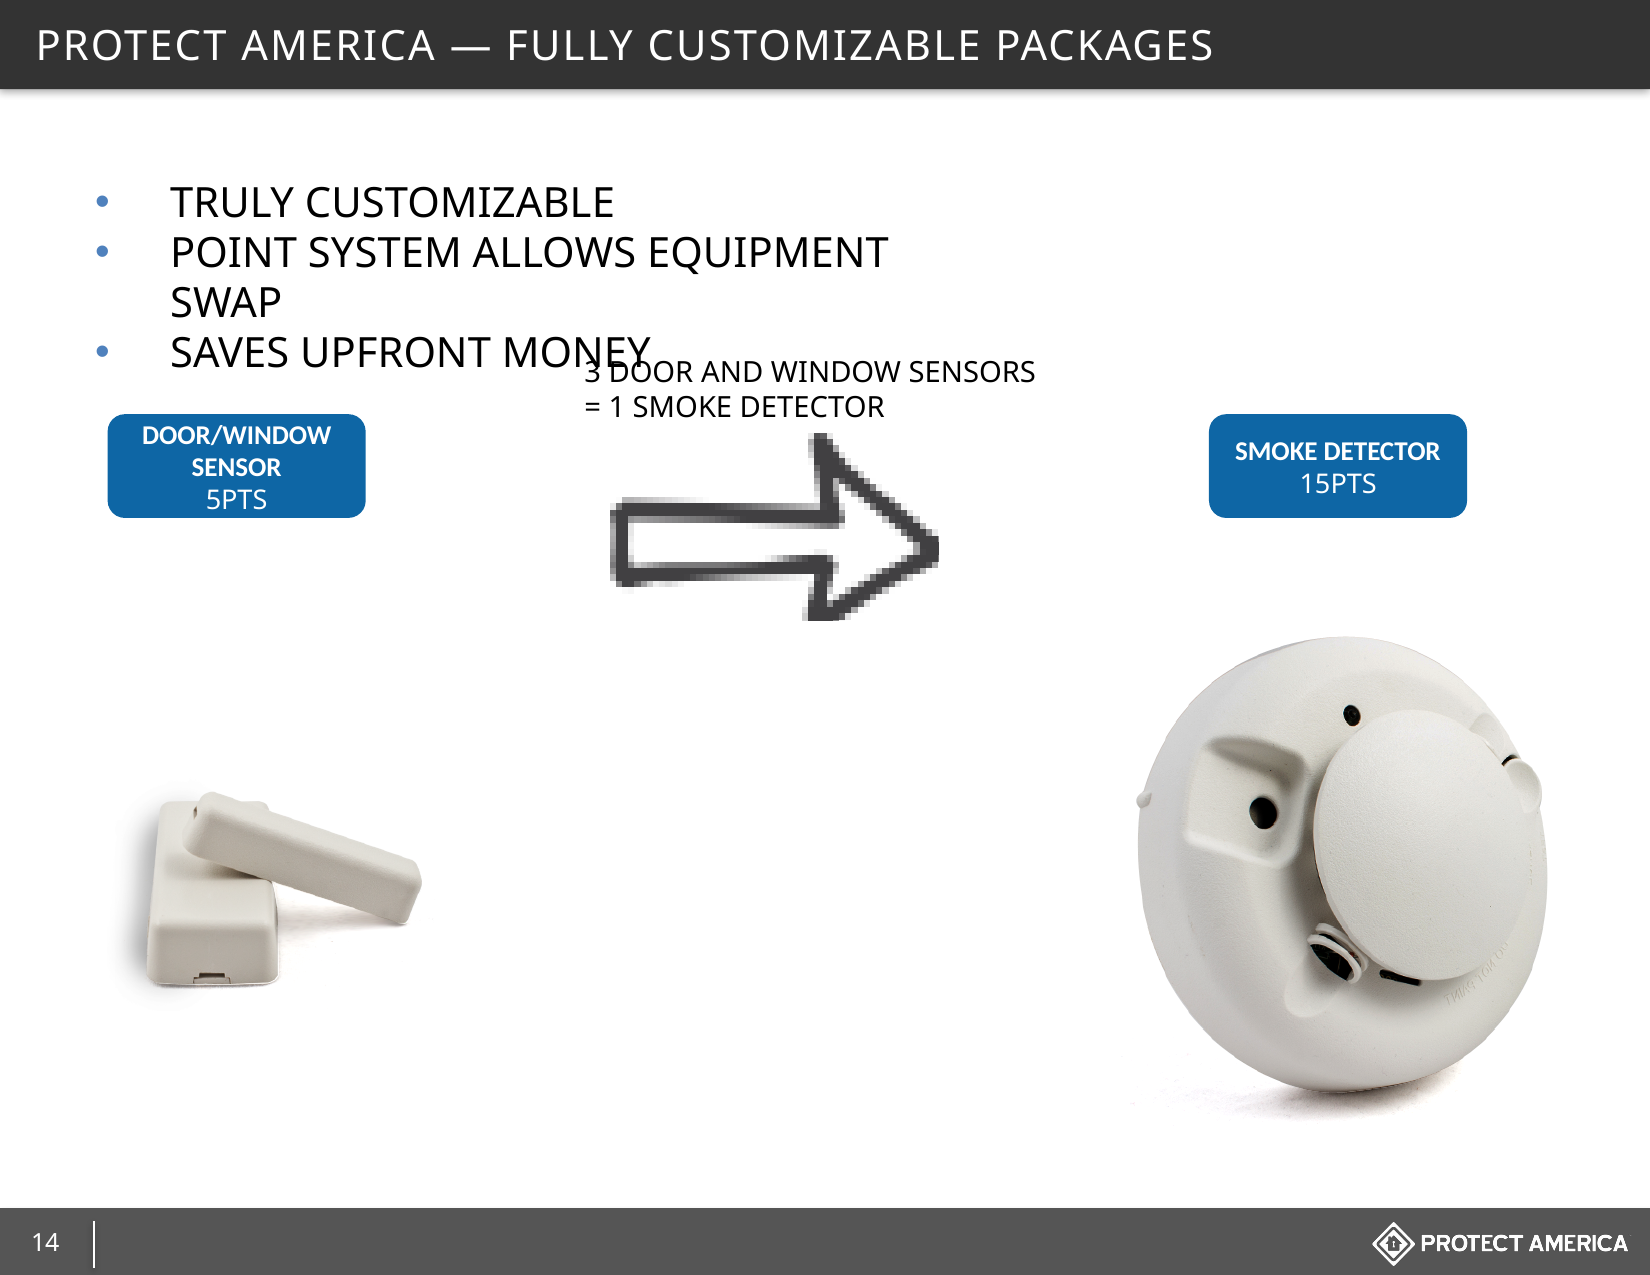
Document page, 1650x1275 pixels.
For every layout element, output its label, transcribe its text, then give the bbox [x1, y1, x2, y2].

text_box TRULY CUSTOMIZABLE POINT SYSTEM ALLOWS EQUIPMENT SWAP SAVES UPFRONT MONEY [80, 168, 968, 384]
picture [107, 741, 474, 1011]
text_box 3 DOOR AND WINDOW SENSORS = 1 SMOKE DETECTOR [569, 346, 1070, 431]
picture [609, 433, 940, 621]
text_box DOOR/WINDOW SENSOR 5PTS [105, 412, 368, 521]
text_box PROTECT AMERICA — FULLY CUSTOMIZABLE PACKAGES [20, 0, 1487, 89]
text_box SMOKE DETECTOR 15PTS [1206, 412, 1470, 521]
picture [1120, 619, 1556, 1132]
